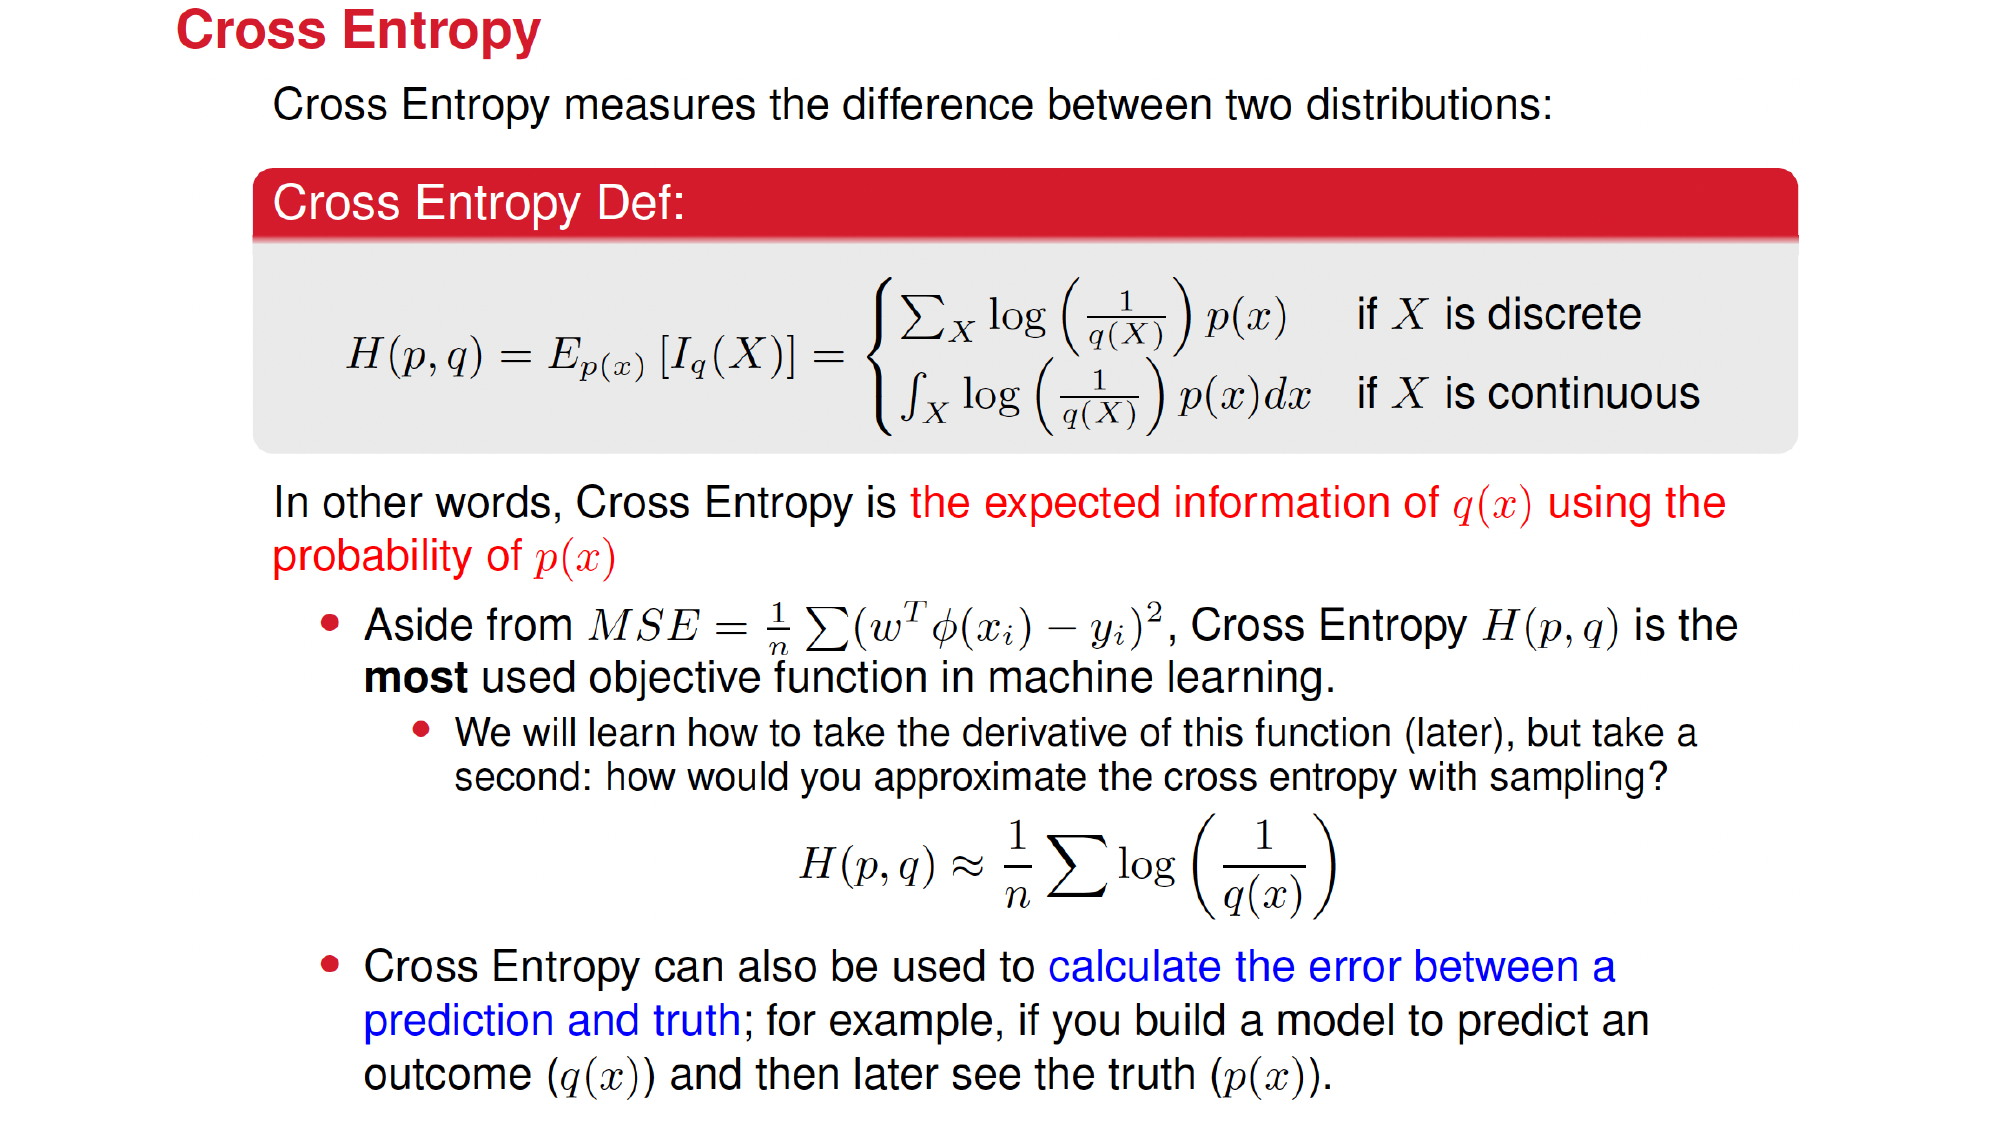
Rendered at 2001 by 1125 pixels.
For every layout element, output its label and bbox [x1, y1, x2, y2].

picture [173, 0, 1806, 1112]
